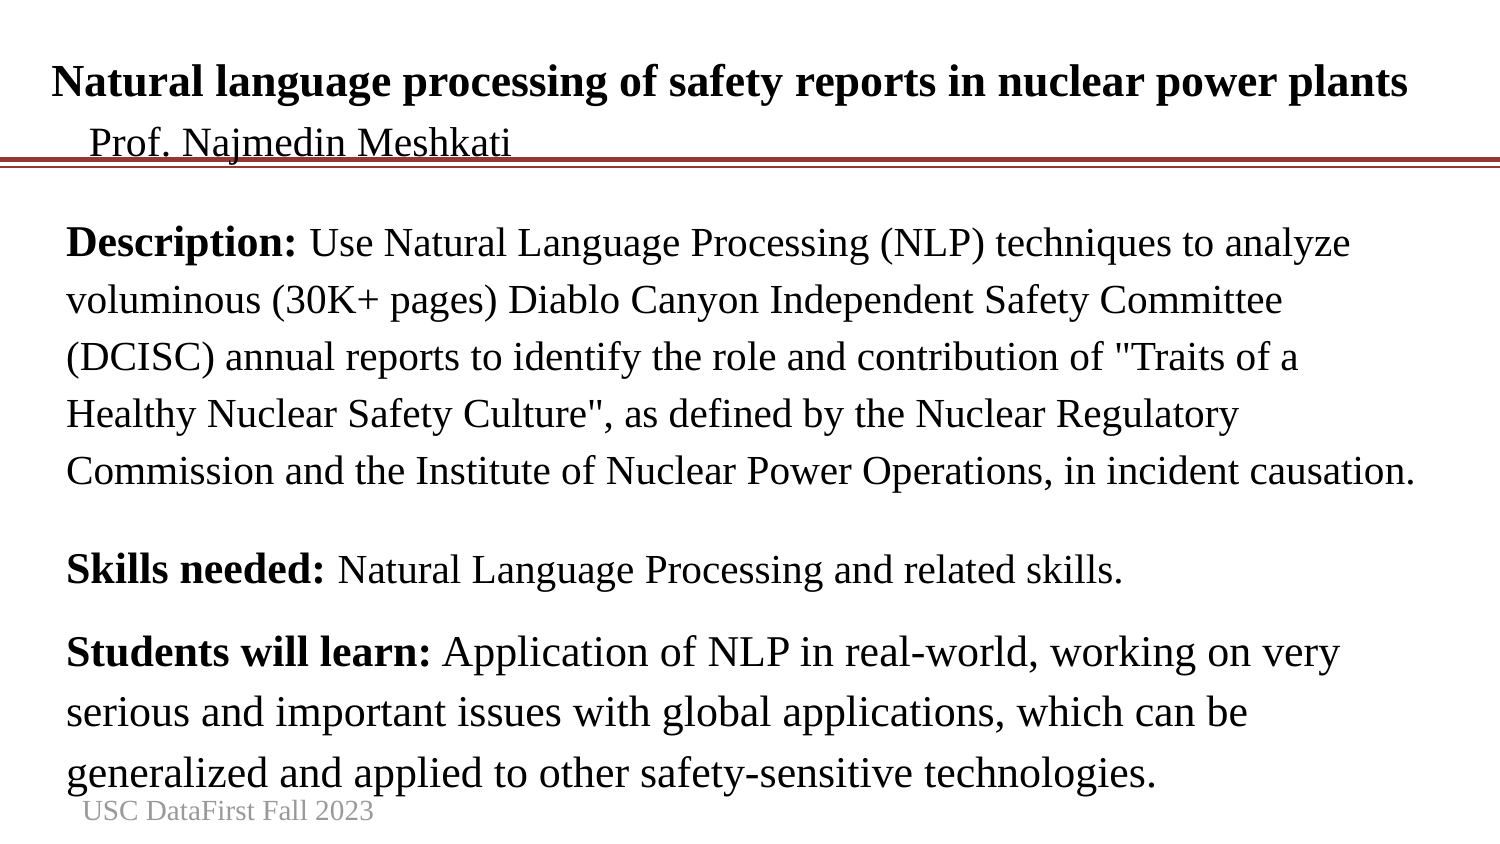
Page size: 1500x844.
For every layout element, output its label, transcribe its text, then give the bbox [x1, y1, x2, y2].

text_box USC DataFirst Fall 2023 [67, 775, 1449, 836]
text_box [0, 159, 1500, 168]
text_box Natural language processing of safety reports in nuclear power plants Prof. Najmedin Meshkati [36, 31, 1468, 126]
title [51, 126, 1449, 157]
list Description: Use Natural Language Processing (NLP) techniques to analyze voluminous (30K+ pages) Diablo Canyon Independent Safety Committee (DCISC) annual reports to identify the role and contribution of "Traits of a Healthy Nuclear Safety Culture", as defined by the Nuclear Regulatory Commission and the Institute of Nuclear Power Operations, in incident causation. Skills needed: Natural Language Processing and related skills. Students will learn: Application of NLP in real-world, working on very serious and important issues with global applications, which can be generalized and applied to other safety-sensitive technologies. [51, 189, 1449, 836]
